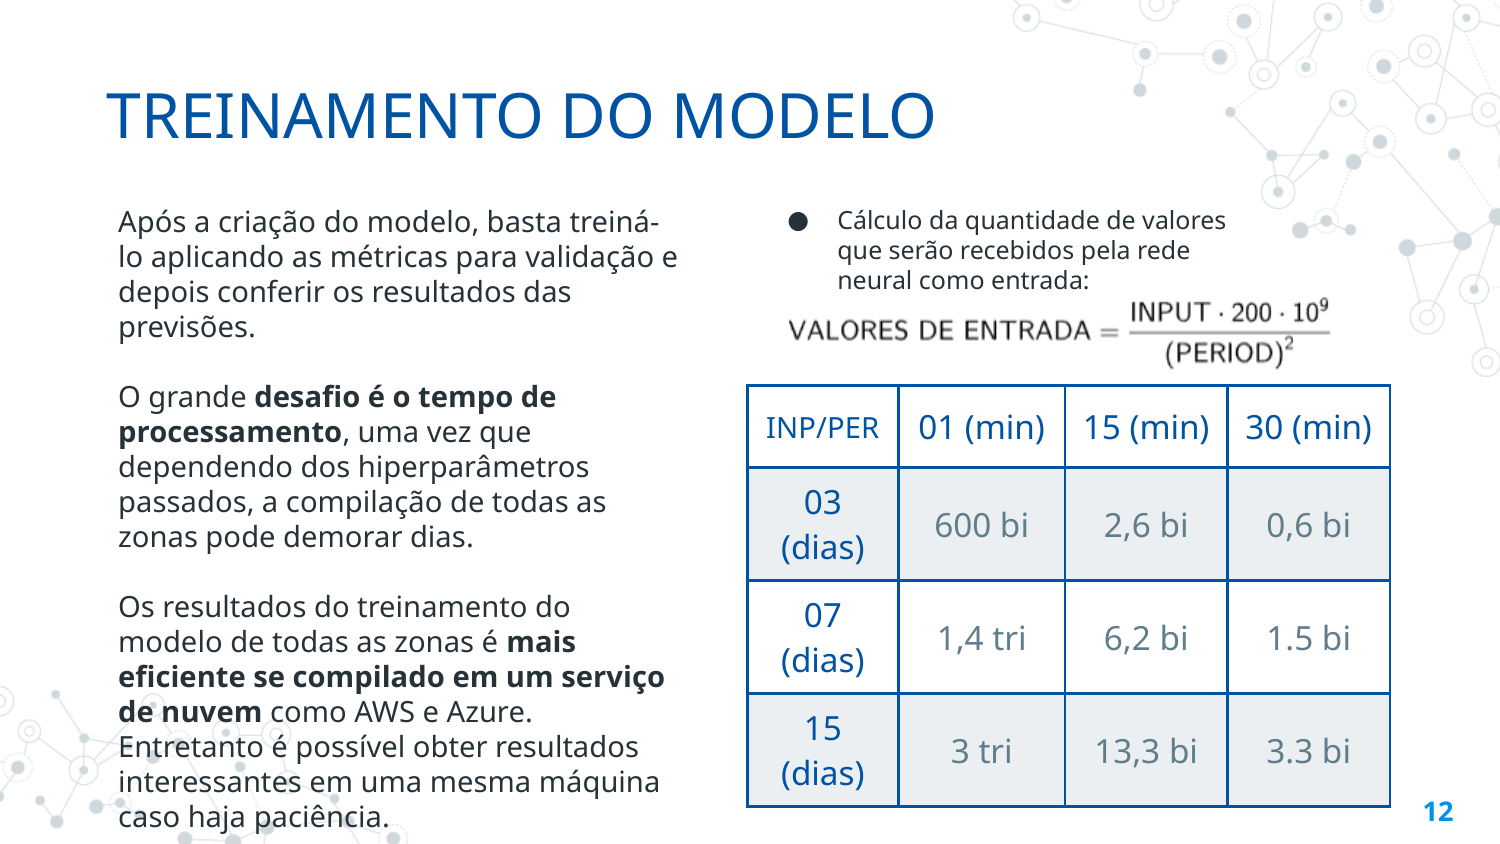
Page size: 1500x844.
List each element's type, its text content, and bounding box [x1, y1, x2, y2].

table_cell 6,2 bi [1066, 582, 1226, 692]
text_box Após a criação do modelo, basta treiná-lo aplicando as métricas para validação e depois conferir os resultados das previsões. O grande desafio é o tempo de processamento, uma vez que dependendo dos hiperparâmetros passados, a compilação de todas as zonas pode demorar dias. Os resultados do treinamento do modelo de todas as zonas é mais eficiente se compilado em um serviço de nuvem como AWS e Azure. Entretanto é possível obter resultados interessantes em uma mesma máquina caso haja paciência. [103, 188, 696, 750]
table_cell 0,6 bi [1229, 469, 1389, 579]
table_cell 13,3 bi [1066, 695, 1226, 805]
picture [0, 0, 1500, 844]
slide_number ‹#› [1378, 779, 1469, 844]
table_cell 600 bi [900, 469, 1064, 579]
table_header INP/PER [749, 387, 897, 466]
table_cell 03 (dias) [749, 469, 897, 579]
table_cell 3 tri [900, 695, 1064, 805]
table_cell 1,4 tri [900, 582, 1064, 692]
table_cell 1.5 bi [1229, 582, 1389, 692]
table_header 01 (min) [900, 387, 1064, 466]
table_cell 3.3 bi [1229, 695, 1389, 805]
text_box Cálculo da quantidade de valores que serão recebidos pela rede neural como entrada: [747, 189, 1280, 270]
table_header 15 (min) [1066, 387, 1226, 466]
table_cell 2,6 bi [1066, 469, 1226, 579]
table_cell 15 (dias) [749, 695, 897, 805]
table_header 30 (min) [1229, 387, 1389, 466]
table_cell 07 (dias) [749, 582, 897, 692]
title TREINAMENTO DO MODELO [91, 50, 1334, 166]
